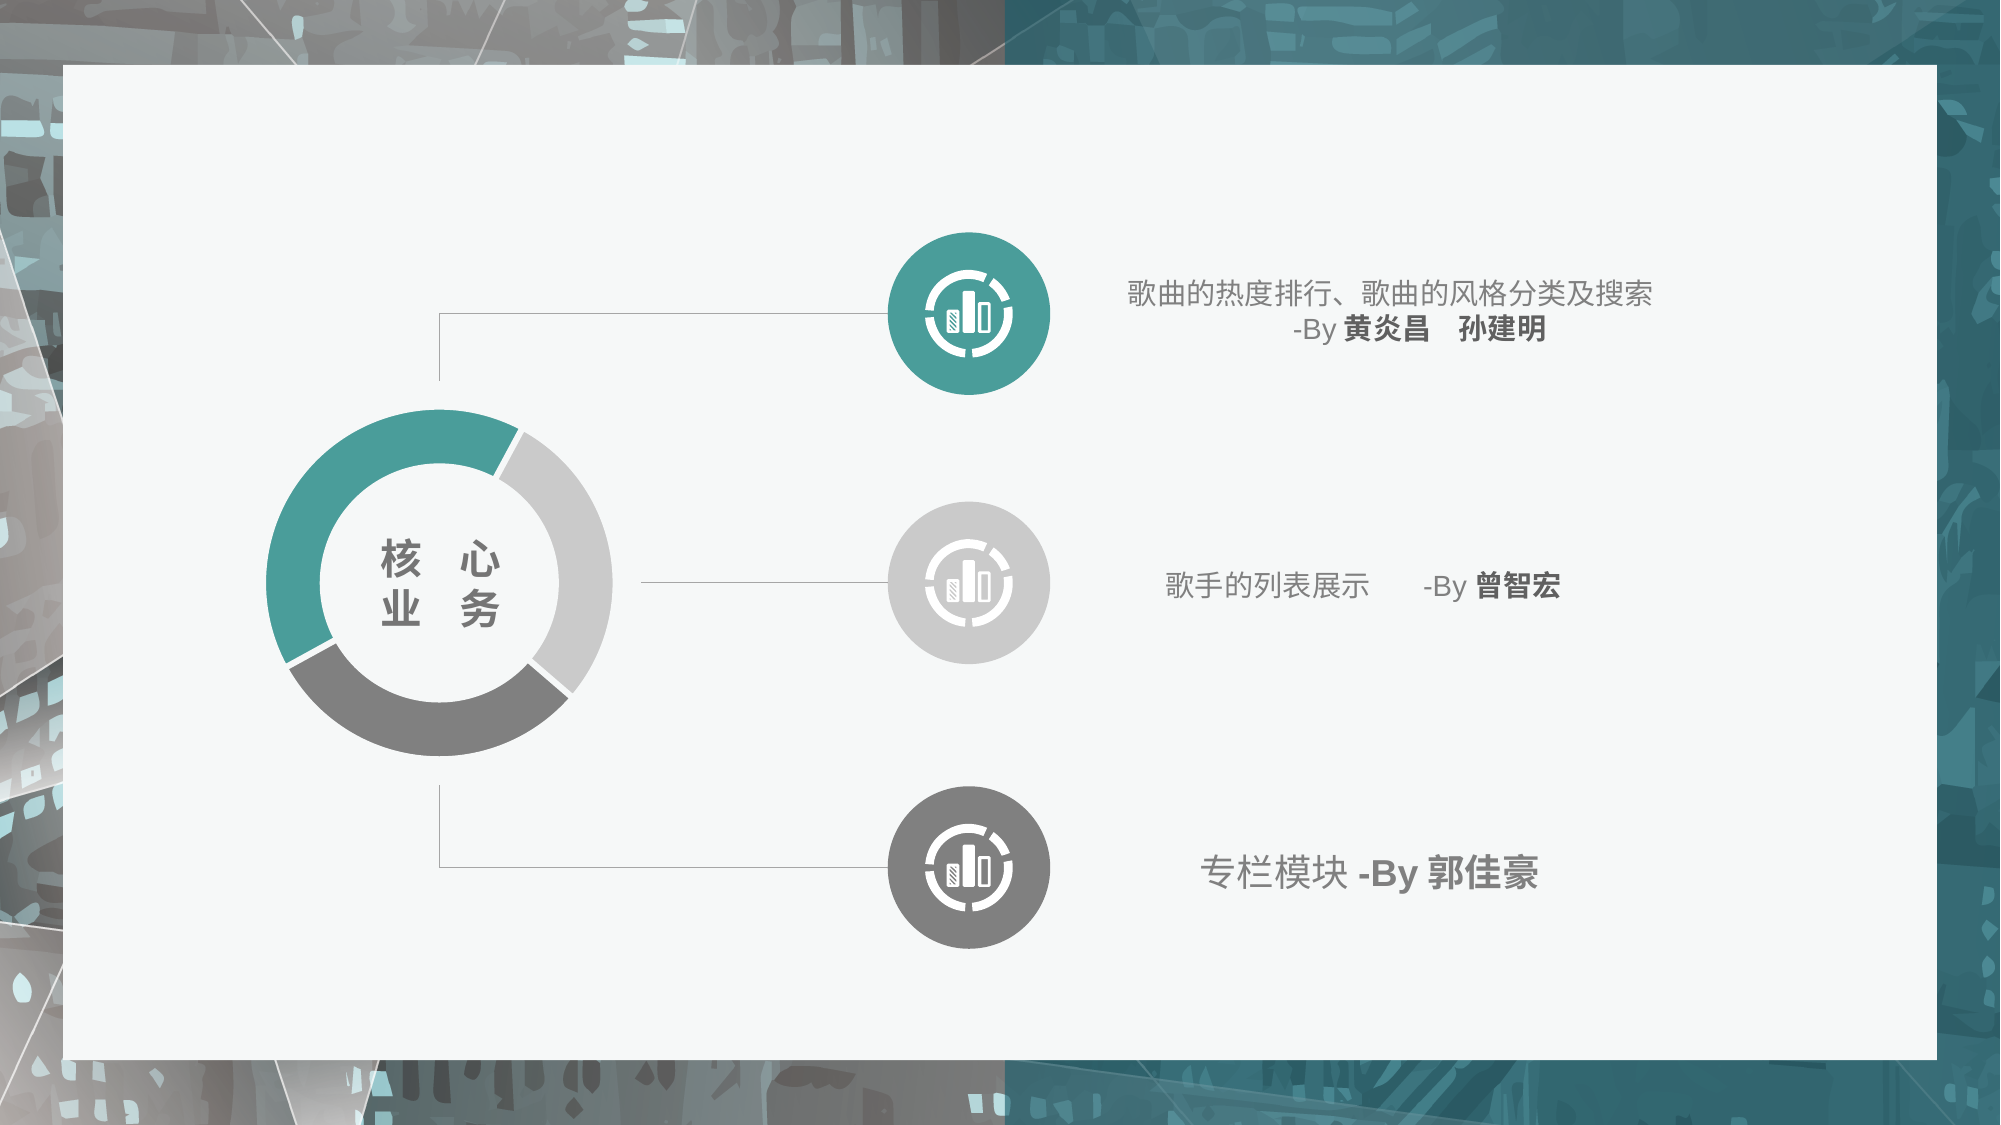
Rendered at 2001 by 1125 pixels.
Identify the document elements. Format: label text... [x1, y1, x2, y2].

text_box 歌曲的热度排行、歌曲的风格分类及搜索 -By黄炎昌 孙建明 [1113, 267, 1772, 353]
picture [0, 0, 1004, 1125]
text_box 专栏模块-By郭佳豪 [1184, 841, 1555, 901]
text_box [237, 232, 1051, 949]
text_box 歌手的列表展示 -By曾智宏 [1051, 559, 1693, 645]
